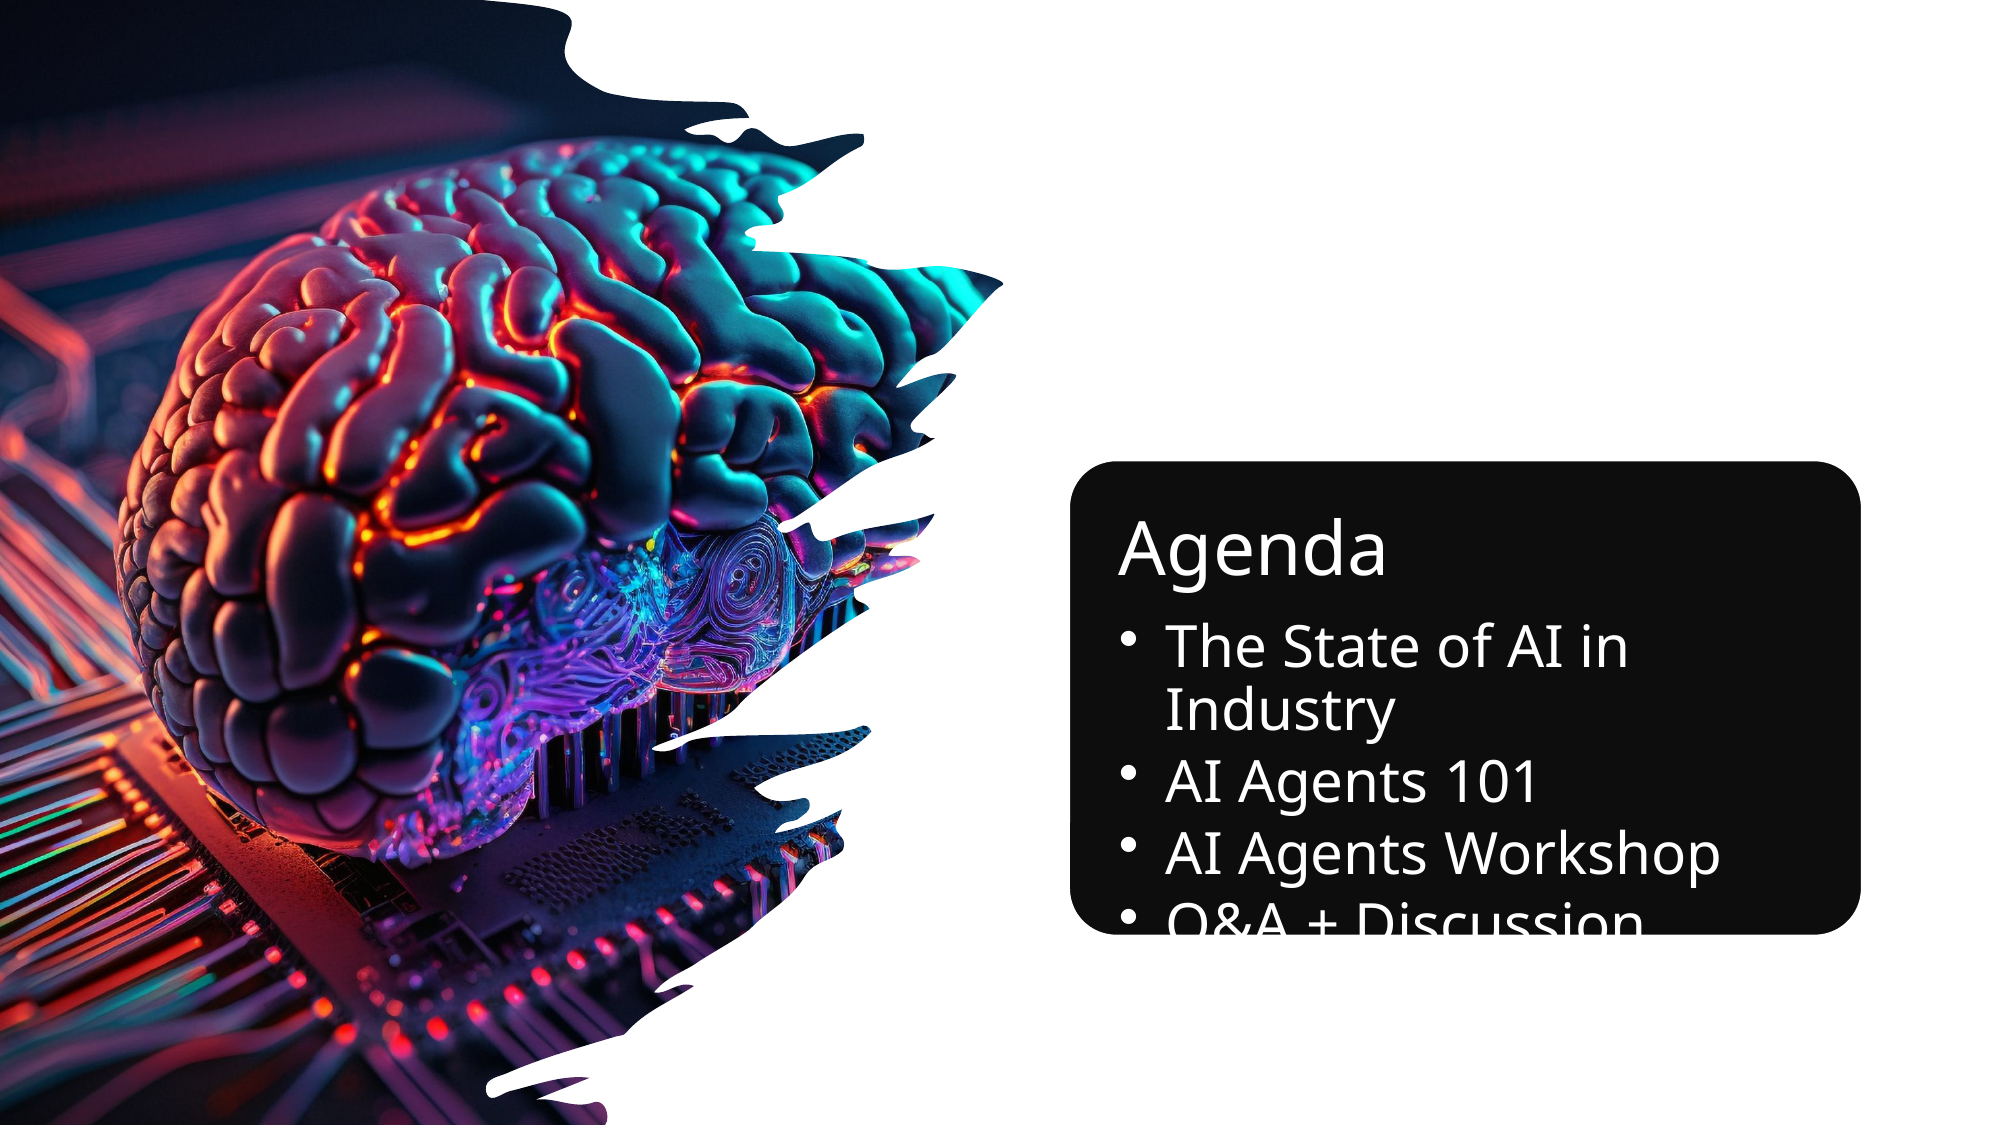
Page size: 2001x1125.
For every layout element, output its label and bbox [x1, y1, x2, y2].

picture [0, 0, 1004, 1125]
text_box [1067, 382, 1863, 1014]
